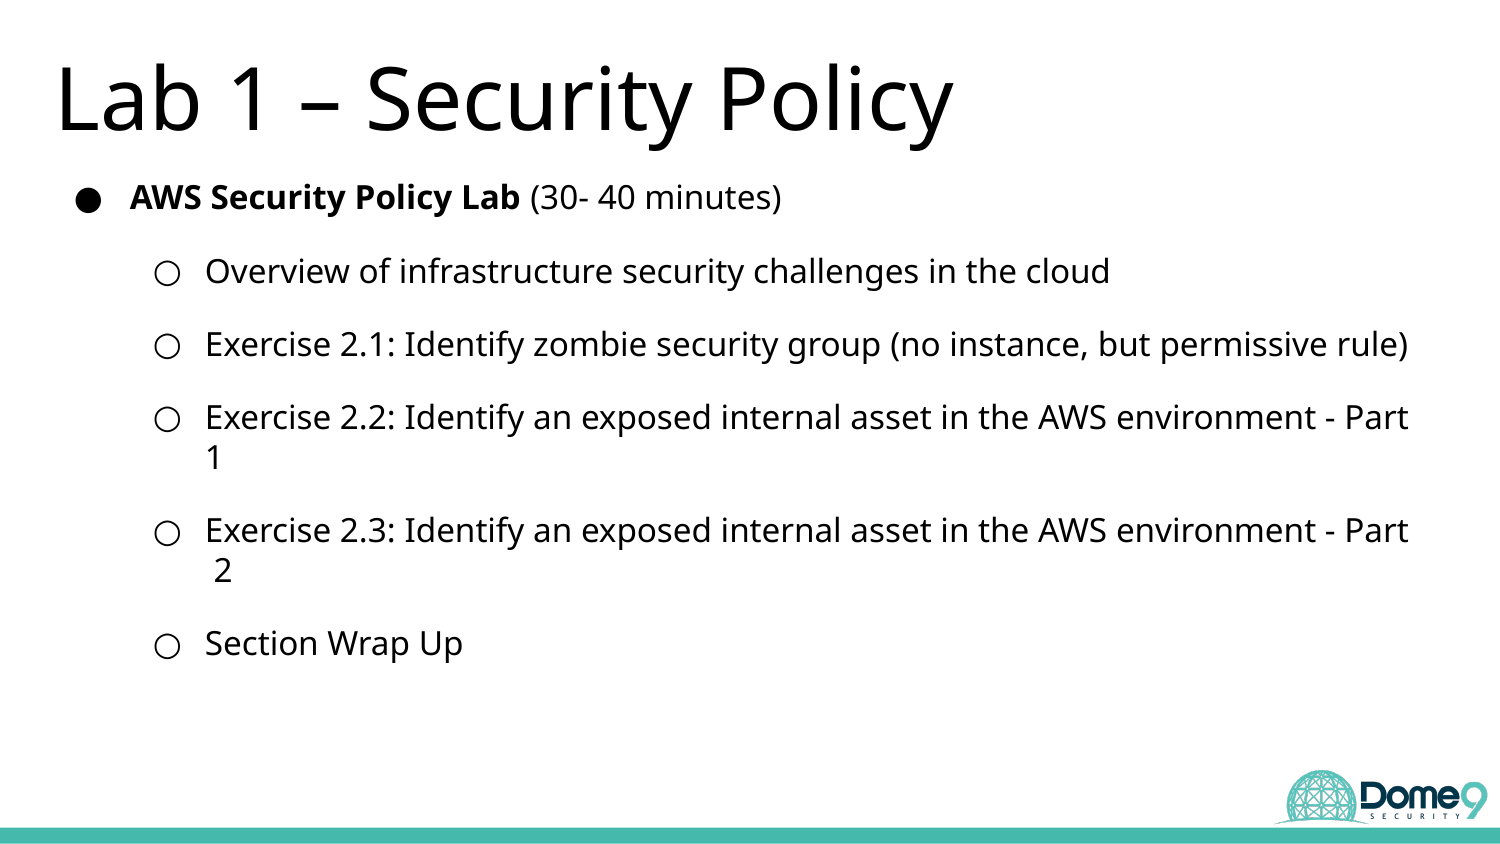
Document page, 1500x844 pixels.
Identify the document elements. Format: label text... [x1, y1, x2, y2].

list AWS Security Policy Lab (30- 40 minutes) Overview of infrastructure security challenges in the cloud Exercise 2.1: Identify zombie security group (no instance, but permissive rule) Exercise 2.2: Identify an exposed internal asset in the AWS environment - Part 1 Exercise 2.3: Identify an exposed internal asset in the AWS environment - Part 2 Section Wrap Up [40, 121, 1438, 714]
title Lab 1 – Security Policy [40, 26, 1438, 121]
picture [1273, 769, 1488, 825]
